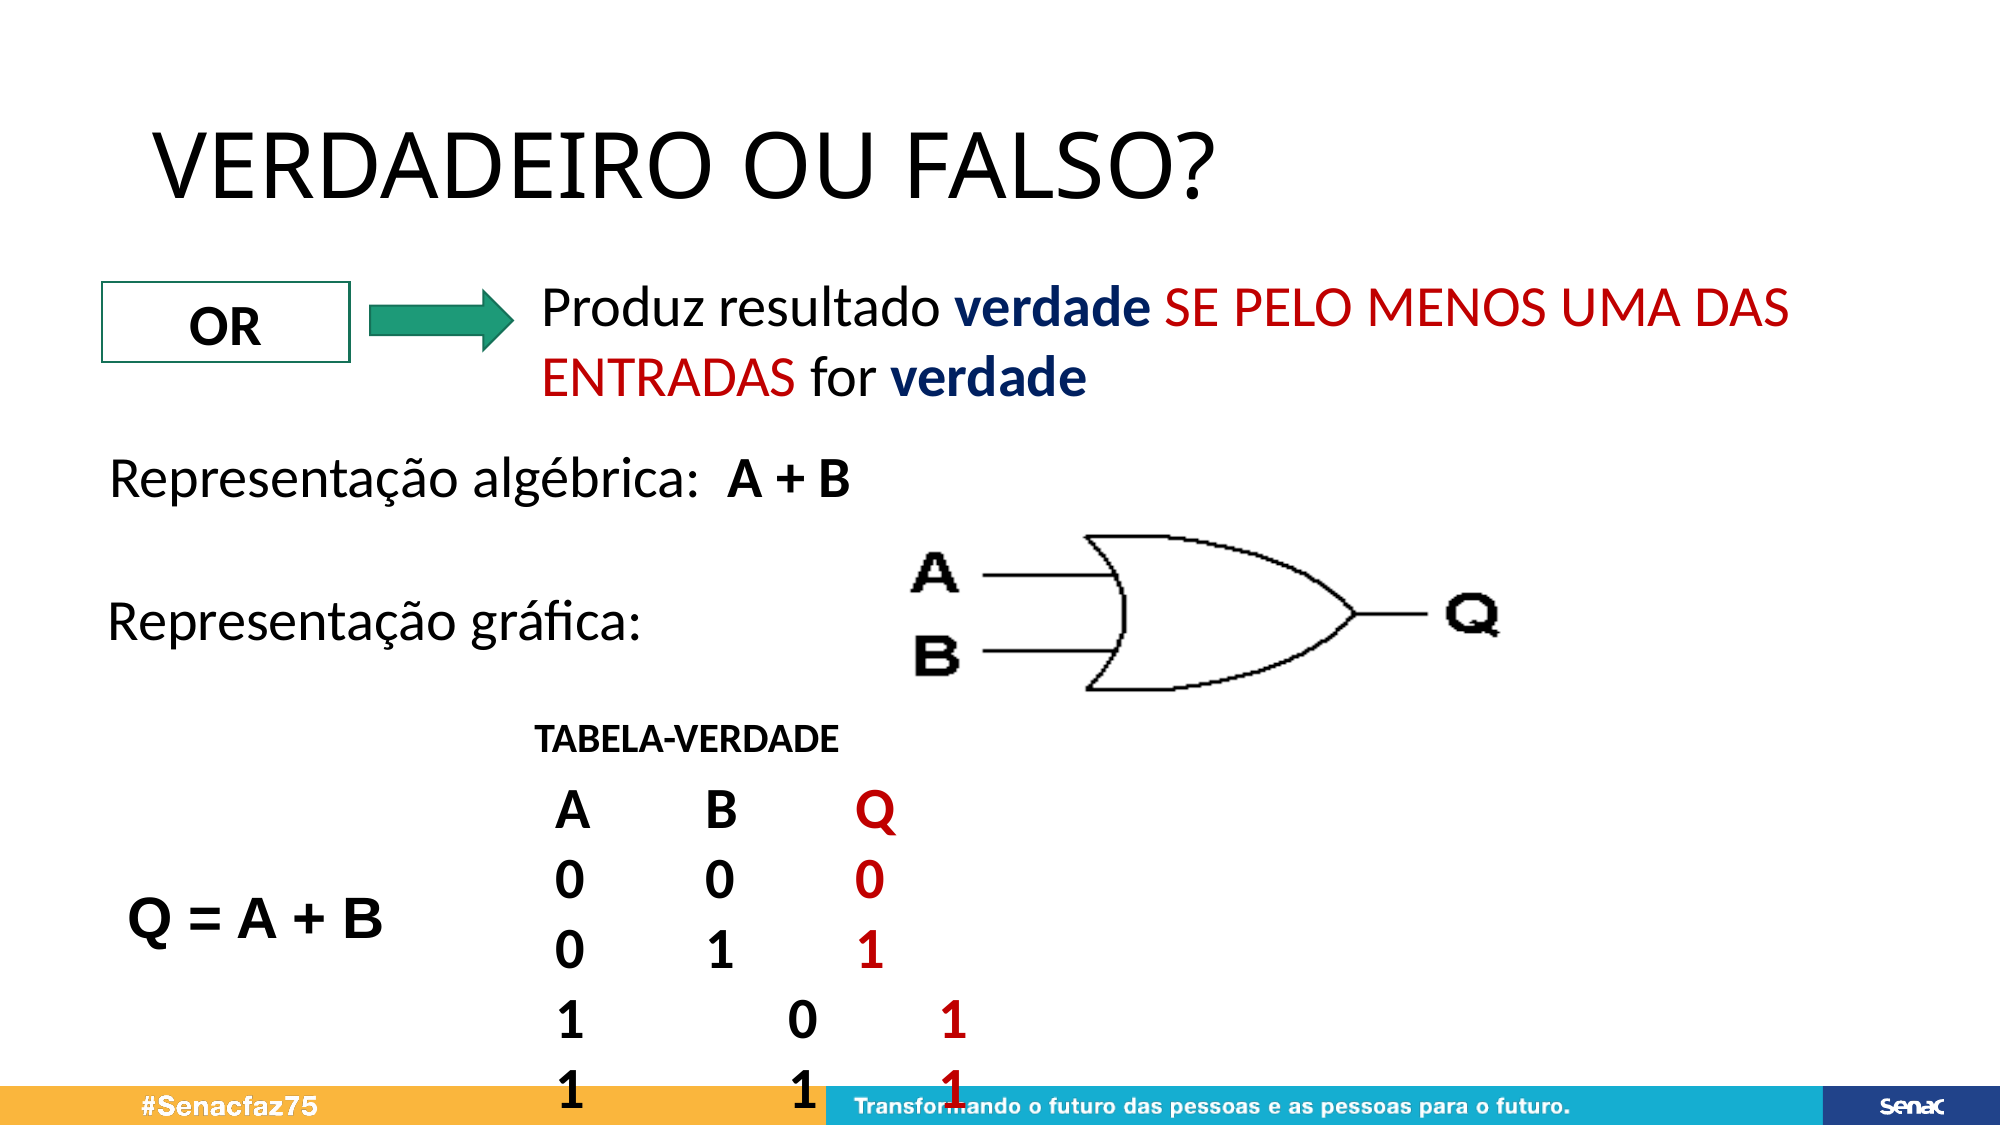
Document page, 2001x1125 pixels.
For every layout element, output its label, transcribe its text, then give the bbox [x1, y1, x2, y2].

text_box OR [101, 281, 351, 363]
text_box TABELA-VERDADE [517, 702, 857, 770]
picture [906, 531, 1506, 696]
text_box [369, 288, 515, 353]
text_box Representação algébrica: A + B [92, 430, 869, 518]
picture [1014, 1078, 2000, 1125]
picture [0, 1084, 538, 1125]
text_box A B Q 0 0 0 0 1 1 0 1 1 1 1 [538, 761, 1014, 1125]
text_box Q = A + B [110, 871, 402, 959]
text_box Produz resultado verdade SE PELO MENOS UMA DAS ENTRADAS for verdade [524, 259, 1977, 417]
title VERDADEIRO OU FALSO? [137, 59, 1863, 278]
text_box Representação gráfica: [91, 574, 661, 661]
